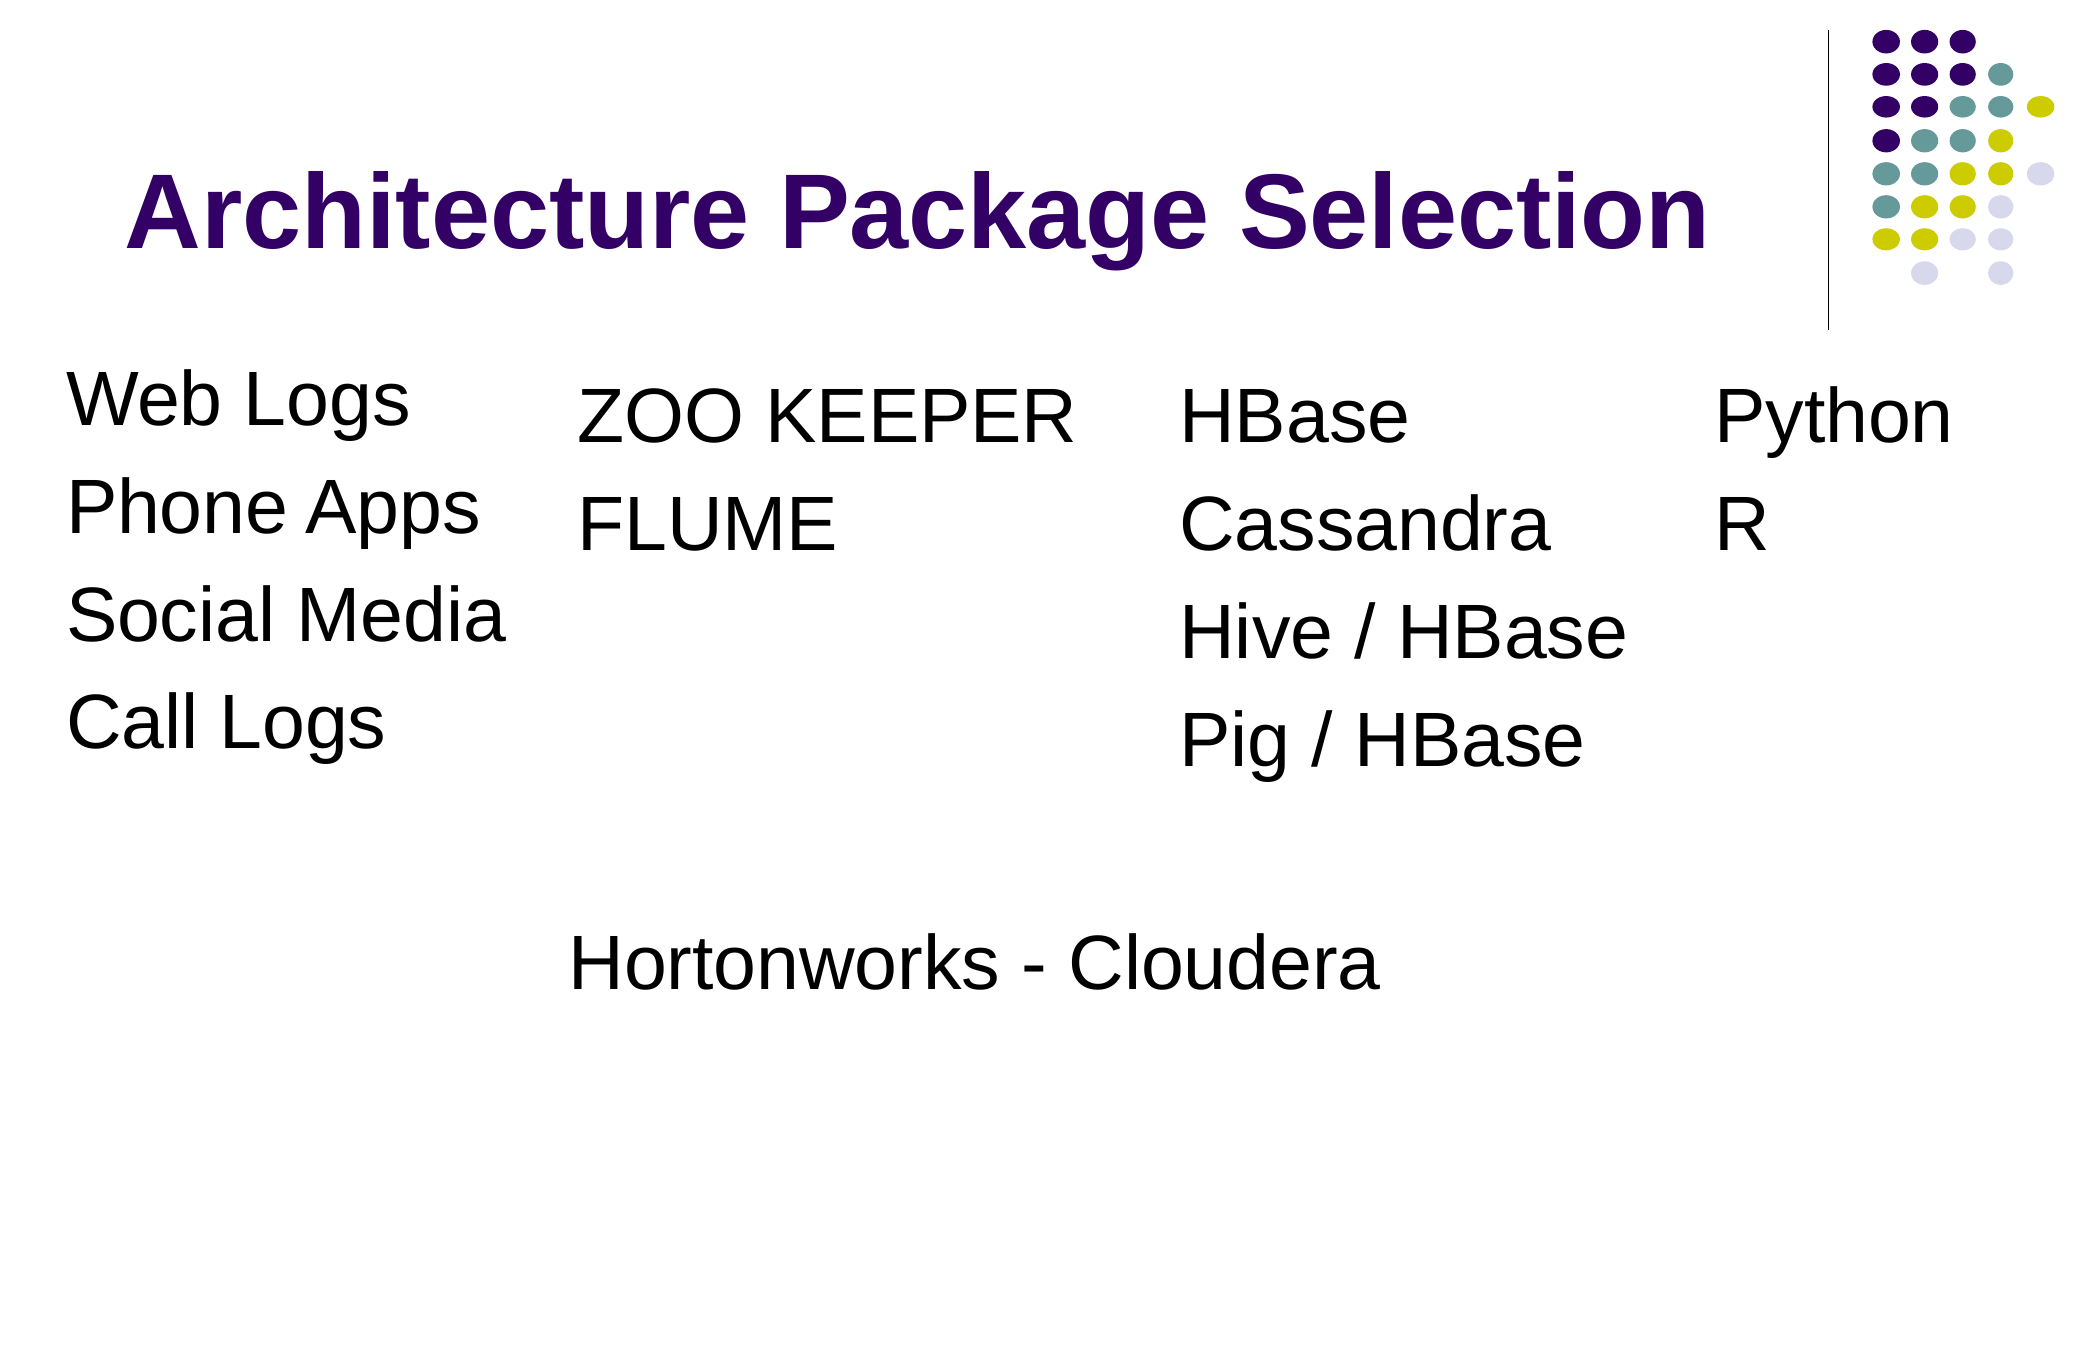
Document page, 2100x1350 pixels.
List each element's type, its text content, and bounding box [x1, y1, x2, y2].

list ZOO KEEPER FLUME [557, 355, 1116, 902]
list Hortonworks - Cloudera [548, 902, 1701, 1279]
list HBase Cassandra Hive / HBase Pig / HBase [1159, 355, 1681, 902]
title Architecture Package Selection [104, 23, 1838, 280]
list Web Logs Phone Apps Social Media Call Logs [46, 338, 576, 1207]
list Python R [1694, 355, 2100, 1224]
